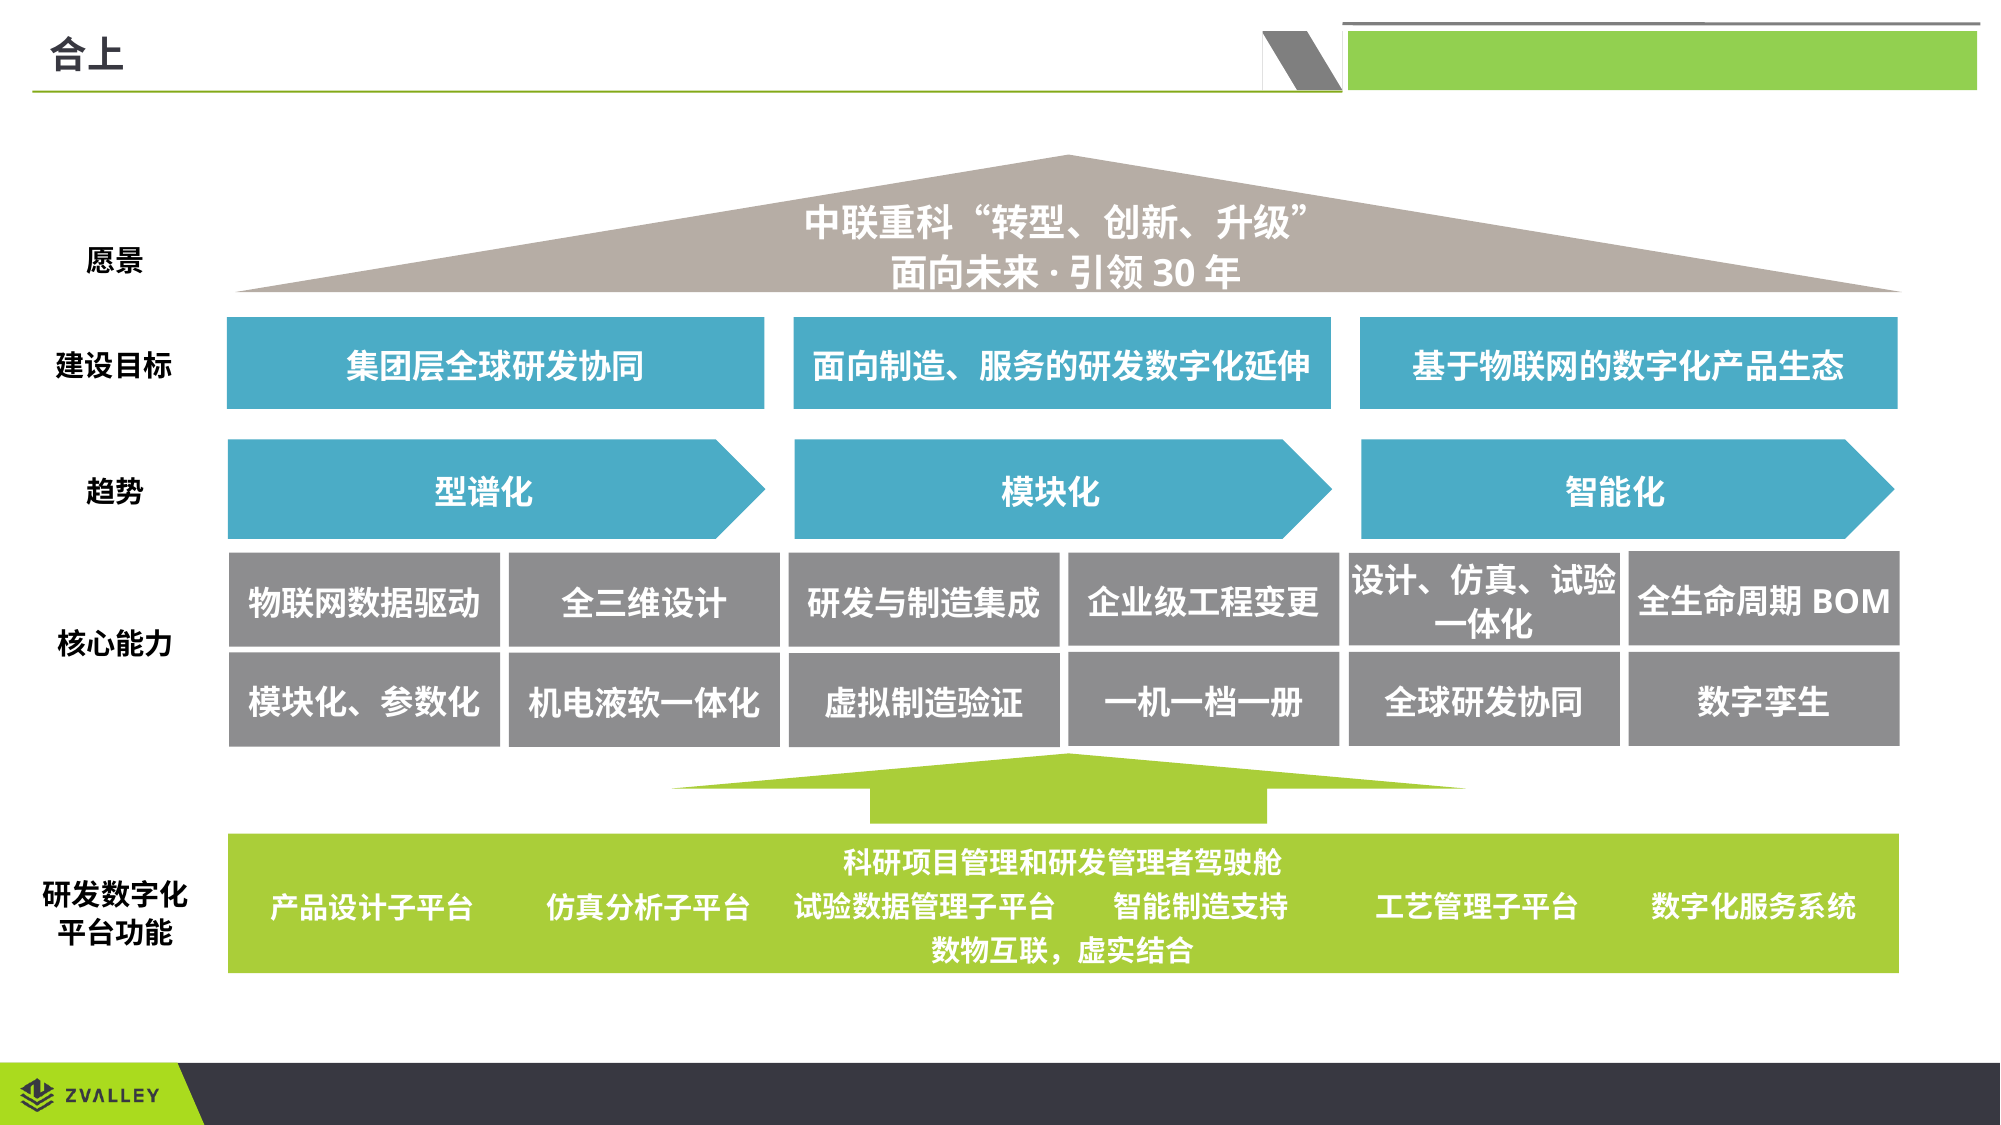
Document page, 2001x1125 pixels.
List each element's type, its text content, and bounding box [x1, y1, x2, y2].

text_box 数物互联，虚实结合 [237, 928, 1889, 968]
text_box 虚拟制造验证 [788, 653, 1060, 748]
text_box 中联重科“转型、创新、升级” 面向未来·引领30年 [541, 187, 1592, 302]
text_box 模块化、参数化 [229, 652, 501, 747]
text_box 产品设计子平台 [237, 885, 509, 925]
text_box 一机一档一册 [1068, 651, 1340, 746]
text_box 合上 [34, 23, 859, 84]
text_box 数字孪生 [1628, 651, 1900, 746]
text_box 愿景 [21, 224, 210, 293]
text_box 建设目标 [20, 329, 209, 397]
text_box 科研项目管理和研发管理者驾驶舱 [237, 839, 1889, 881]
text_box 企业级工程变更 [1068, 552, 1340, 646]
text_box 仿真分析子平台 [513, 885, 785, 925]
text_box 全球研发协同 [1348, 651, 1620, 746]
text_box 数字化服务系统 [1618, 883, 1890, 924]
text_box 智能化 [1361, 439, 1895, 539]
text_box 趋势 [21, 455, 210, 523]
text_box 核心能力 [8, 607, 223, 676]
text_box [1592, 240, 1902, 293]
text_box 型谱化 [227, 439, 766, 539]
text_box 试验数据管理子平台 [789, 884, 1061, 925]
text_box 设计、仿真、试验一体化 [1348, 552, 1620, 646]
text_box 智能制造支持 [1066, 883, 1337, 924]
text_box 基于物联网的数字化产品生态 [1360, 317, 1898, 409]
text_box 全生命周期BOM [1628, 551, 1900, 646]
text_box 研发与制造集成 [788, 552, 1060, 647]
picture [20, 1078, 159, 1112]
text_box 物联网数据驱动 [229, 552, 501, 647]
text_box [671, 753, 1466, 824]
text_box [228, 833, 1899, 974]
text_box 研发数字化平台功能 [21, 876, 210, 945]
text_box 机电液软一体化 [508, 652, 780, 747]
text_box 模块化 [794, 439, 1333, 539]
text_box [871, 154, 1266, 187]
text_box 全三维设计 [508, 552, 780, 647]
text_box 集团层全球研发协同 [226, 317, 765, 409]
text_box 工艺管理子平台 [1342, 883, 1614, 924]
text_box [235, 241, 541, 293]
text_box 面向制造、服务的研发数字化延伸 [793, 317, 1331, 409]
